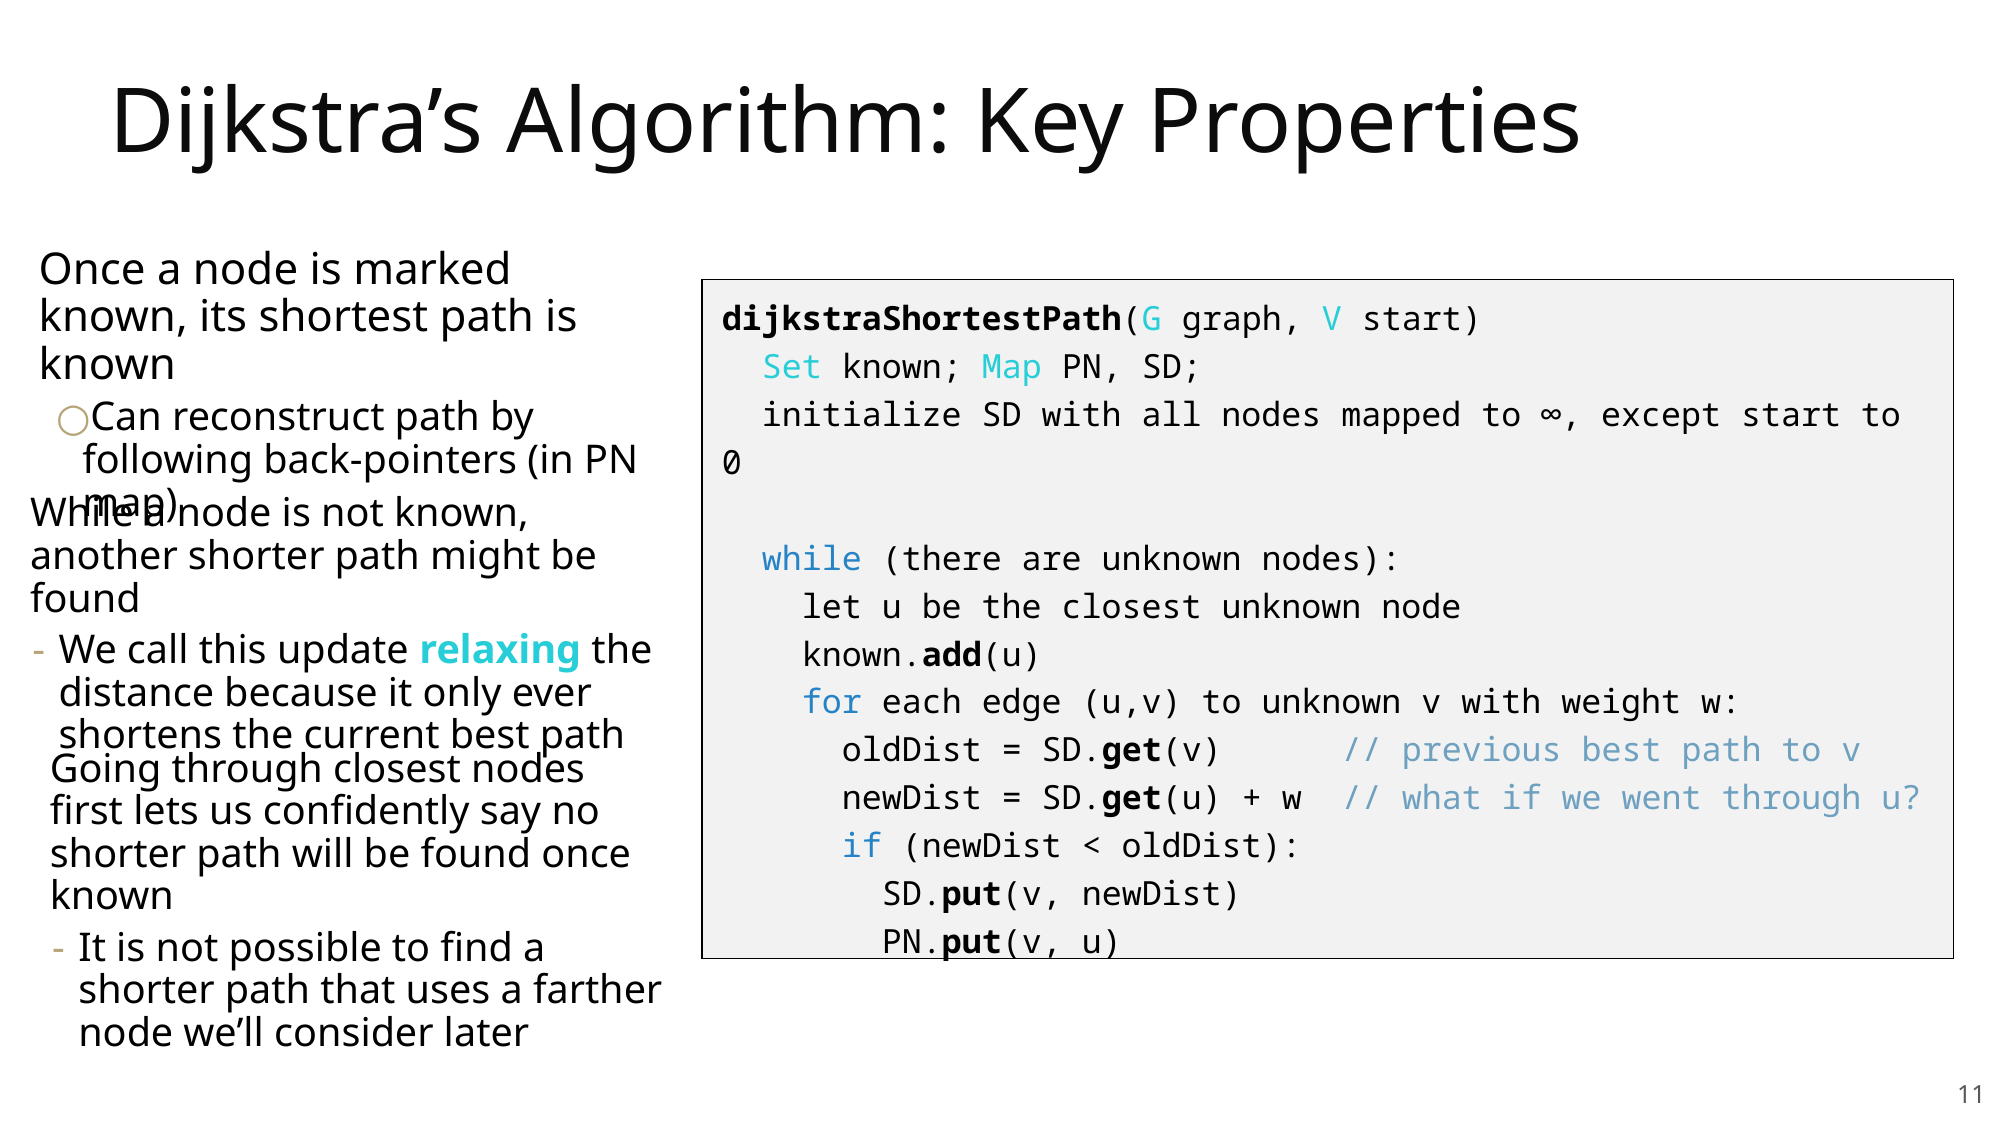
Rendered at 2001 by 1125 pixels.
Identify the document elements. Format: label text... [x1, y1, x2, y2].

text_box dijkstraShortestPath(G graph, V start) Set known; Map PN, SD; initialize SD with all nodes mapped to ∞, except start to 0 while (there are unknown nodes): let u be the closest unknown node known.add(u) for each edge (u,v) to unknown v with weight w: oldDist = SD.get(v) // previous best path to v newDist = SD.get(u) + w // what if we went through u? if (newDist < oldDist): SD.put(v, newDist) PN.put(v, u) [701, 279, 1954, 959]
title Dijkstra’s Algorithm: Key Properties [94, 43, 1930, 210]
text_box While a node is not known, another shorter path might be found We call this update relaxing the distance because it only ever shortens the current best path [0, 477, 702, 815]
text_box Going through closest nodes first lets us confidently say no shorter path will be found once known It is not possible to find a shorter path that uses a farther node we’ll consider later [19, 732, 683, 1071]
list Once a node is marked known, its shortest path is known Can reconstruct path by following back-pointers (in PN map) [31, 239, 671, 477]
